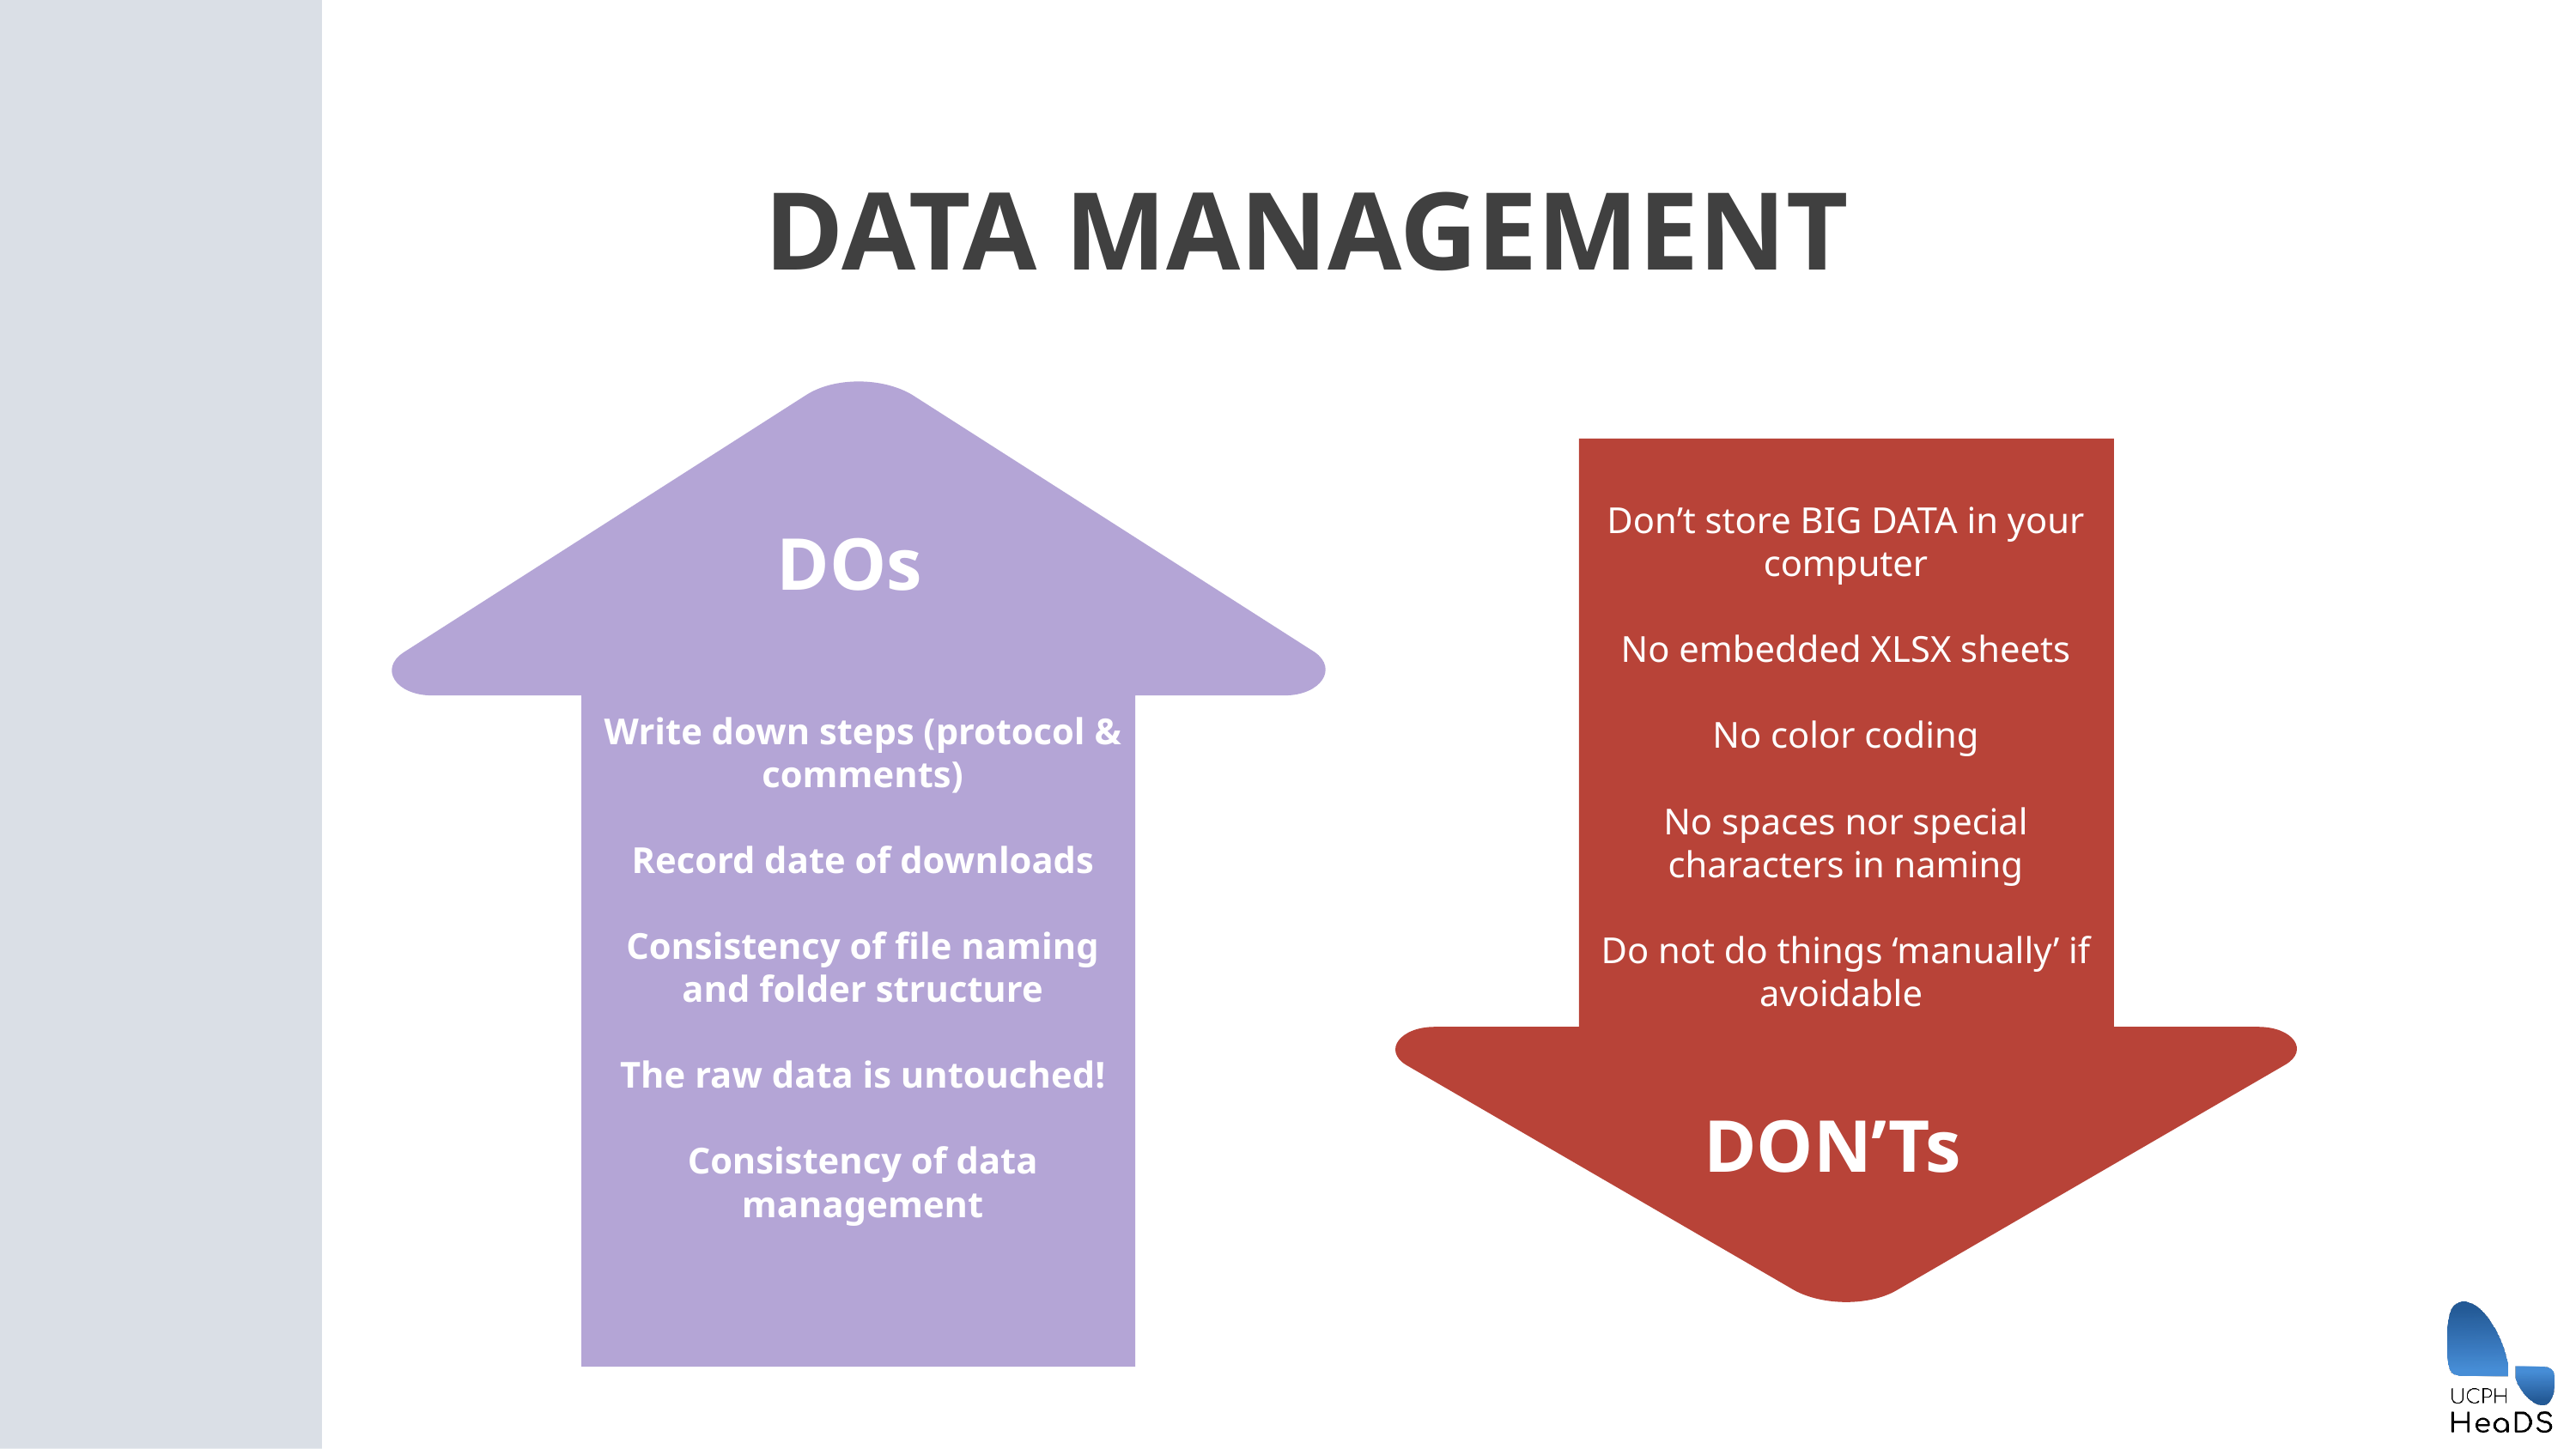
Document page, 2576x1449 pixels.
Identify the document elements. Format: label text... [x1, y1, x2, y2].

text_box Don’t store BIG DATA in your computer No embedded XLSX sheets No color coding No spaces nor special characters in naming Do not do things ‘manually’ if avoidable [1577, 491, 2115, 1020]
text_box DON’Ts [1704, 1106, 1989, 1187]
text_box DOs [776, 524, 949, 605]
text_box [1395, 1020, 2297, 1302]
text_box DATA MANAGEMENT [764, 152, 1975, 292]
text_box [392, 381, 1326, 1367]
text_box Write down steps (protocol & comments) Record date of downloads Consistency of file naming and folder structure The raw data is untouched! Consistency of data management [587, 702, 1138, 1274]
text_box [0, 0, 322, 1449]
text_box [1578, 438, 2114, 491]
picture [2446, 1301, 2555, 1433]
